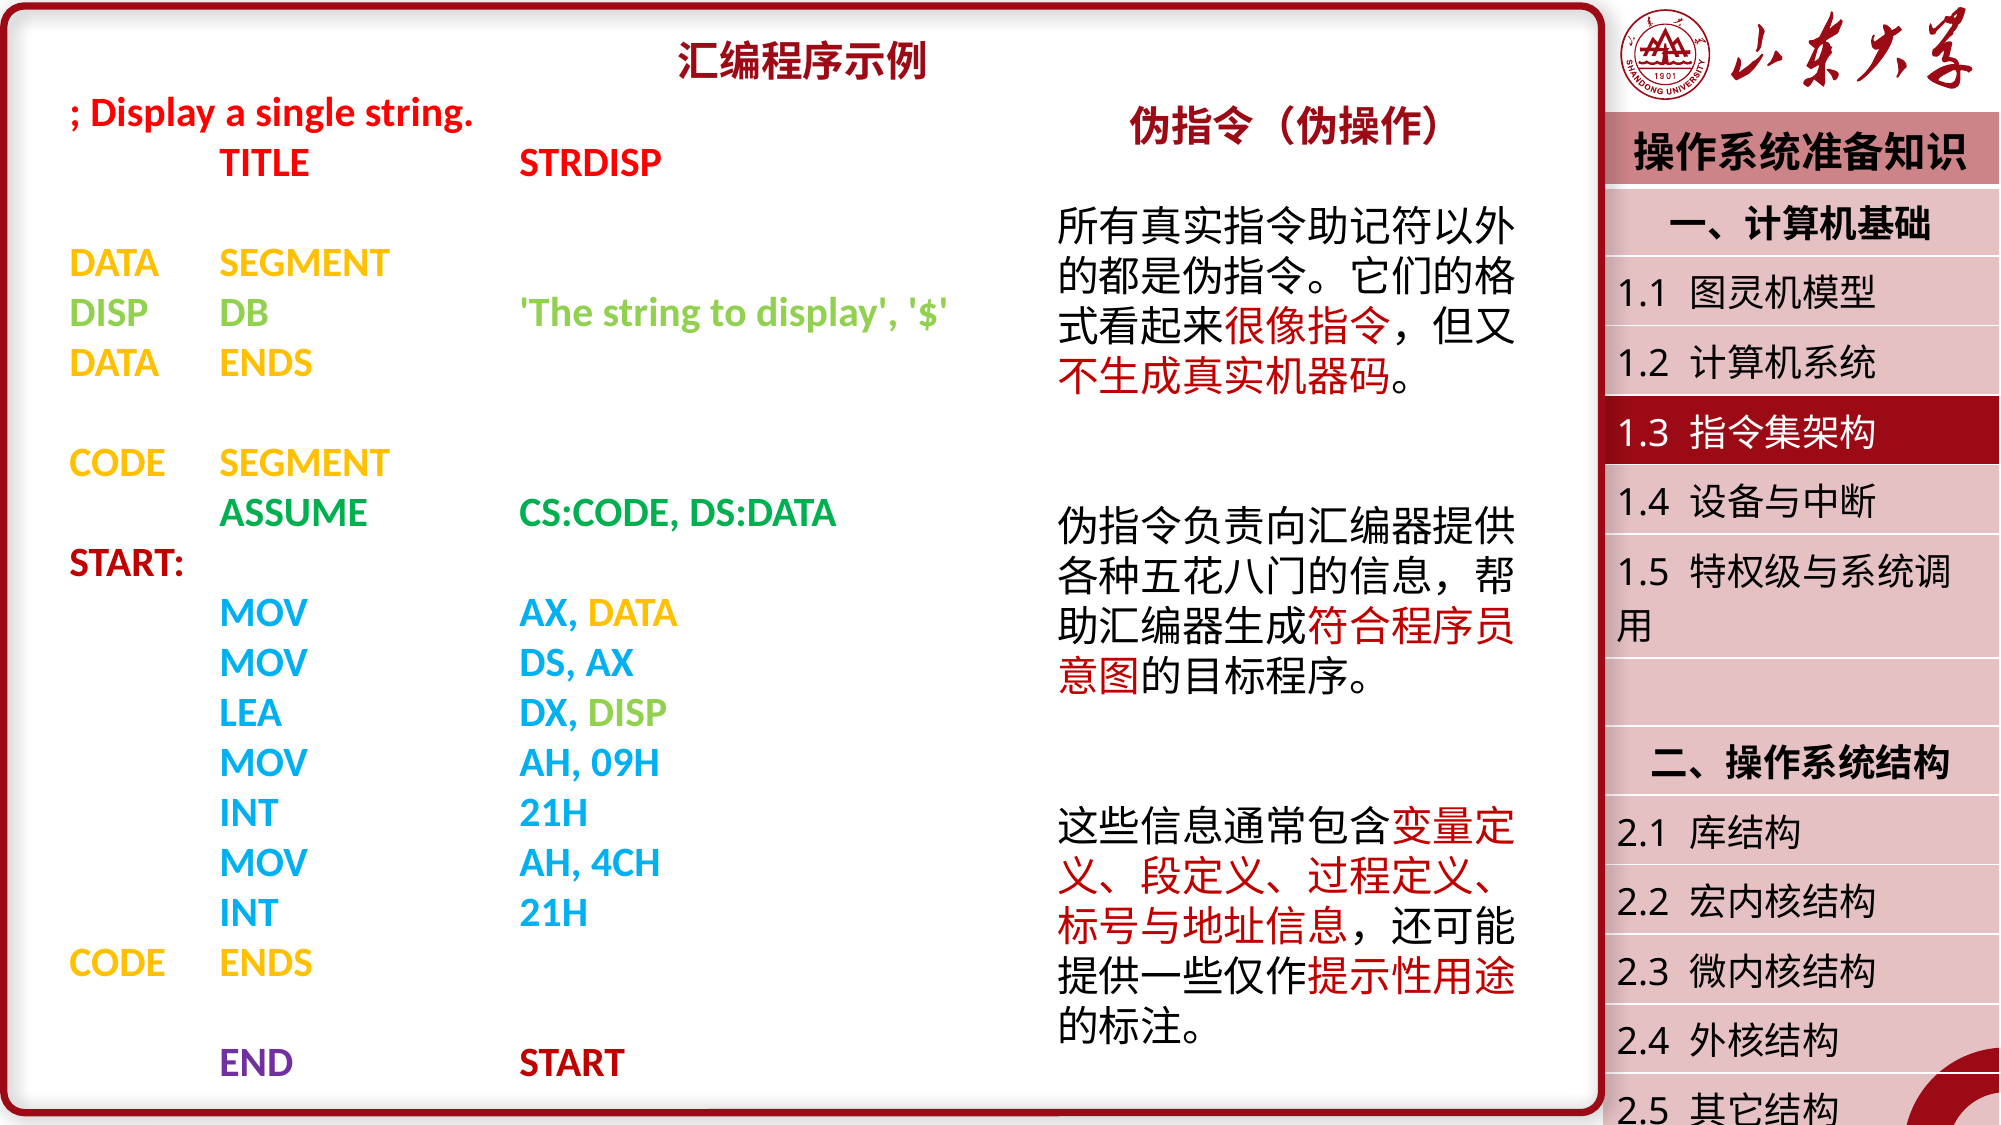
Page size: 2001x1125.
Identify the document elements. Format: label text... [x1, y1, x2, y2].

text_box [2, 4, 1603, 1114]
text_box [1609, 396, 1614, 464]
text_box MOV AX, [BX] [1609, 326, 1614, 394]
table_cell 2.4 外核结构 [1619, 1005, 1999, 1072]
table_cell 2.5 其它结构 [1603, 465, 1607, 533]
table_header 操作系统准备知识 [1618, 112, 1999, 184]
table_cell [1619, 659, 1999, 725]
table_cell 二、操作系统结构 [1619, 727, 1999, 794]
table_cell 1.5 特权级与系统调用 [1619, 535, 1999, 657]
text_box 00 [1609, 727, 1614, 794]
table_header 源操作数 [1603, 1074, 1607, 1103]
table_cell 1.1 图灵机模型 [1618, 257, 1999, 325]
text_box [1609, 535, 1614, 657]
text_box AX, [BX+SI] [1603, 1074, 1614, 1115]
text_box MOV [1603, 796, 1607, 864]
table_cell 1.3 指令集架构 [1618, 396, 1999, 464]
table_cell 1.2 计算机系统 [1618, 326, 1999, 394]
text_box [1609, 465, 1614, 533]
text_box MOV [1609, 112, 1614, 184]
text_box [1620, 5, 1977, 100]
table_cell 2.5 其它结构 [1603, 1074, 1999, 1125]
table_cell 2.2 宏内核结构 [1603, 257, 1607, 325]
table_header 目的操作数 [1603, 1005, 1607, 1072]
table_cell 一、计算机基础 [1618, 189, 1999, 255]
text_box AX, [BX] [1609, 659, 1614, 725]
table_cell 1.4 设备与中断 [1618, 465, 1999, 533]
table_cell 2.3 微内核结构 [1619, 935, 1999, 1003]
text_box 伪指令（伪操作） 所有真实指令助记符以外的都是伪指令。它们的格式看起来很像指令，但又不生成真实机器码。 伪指令负责向汇编器提供各种五花八门的信息，帮助汇编器生成符合程序员意图的目标程序。 这些信息通常包含变量定义、段定义、过程定义、标号与地址信息，还可能提供一些仅作提示性用途的标注。 [1042, 91, 1551, 1057]
table_cell 2.2 宏内核结构 [1619, 865, 1999, 933]
text_box 数据移动 Move [1603, 865, 1607, 933]
text_box [1603, 659, 1607, 725]
text_box MOV AX, [BX+SI] [1609, 935, 1614, 1003]
text_box 8B [1609, 189, 1614, 255]
text_box MOV [1609, 796, 1614, 864]
table_cell 2.1 库结构 [1619, 796, 1999, 864]
table_cell 二、操作系统结构 [1603, 112, 1607, 184]
table_cell 2.4 外核结构 [1603, 396, 1607, 464]
table_cell 潘润宇 2023.02 [1603, 535, 1607, 657]
text_box MOV [1603, 727, 1607, 794]
table_cell 2.3 微内核结构 [1603, 326, 1607, 394]
text_box 8B [1609, 865, 1614, 933]
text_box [1609, 1005, 1614, 1072]
table_cell 2.1 库结构 [1603, 189, 1607, 255]
table_header 操作类别 [1603, 935, 1607, 1003]
text_box 汇编程序示例 ; Display a single string. TITLE STRDISP DATA SEGMENT DISP DB 'The string to display', '$' DATA ENDS CODE SEGMENT ASSUME CS:CODE, DS:DATA START: MOV AX, DATA MOV DS, AX LEA DX, DISP MOV AH, 09H INT 21H MOV AH, 4CH INT 21H CODE ENDS END START [54, 27, 1551, 1093]
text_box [1609, 257, 1614, 325]
